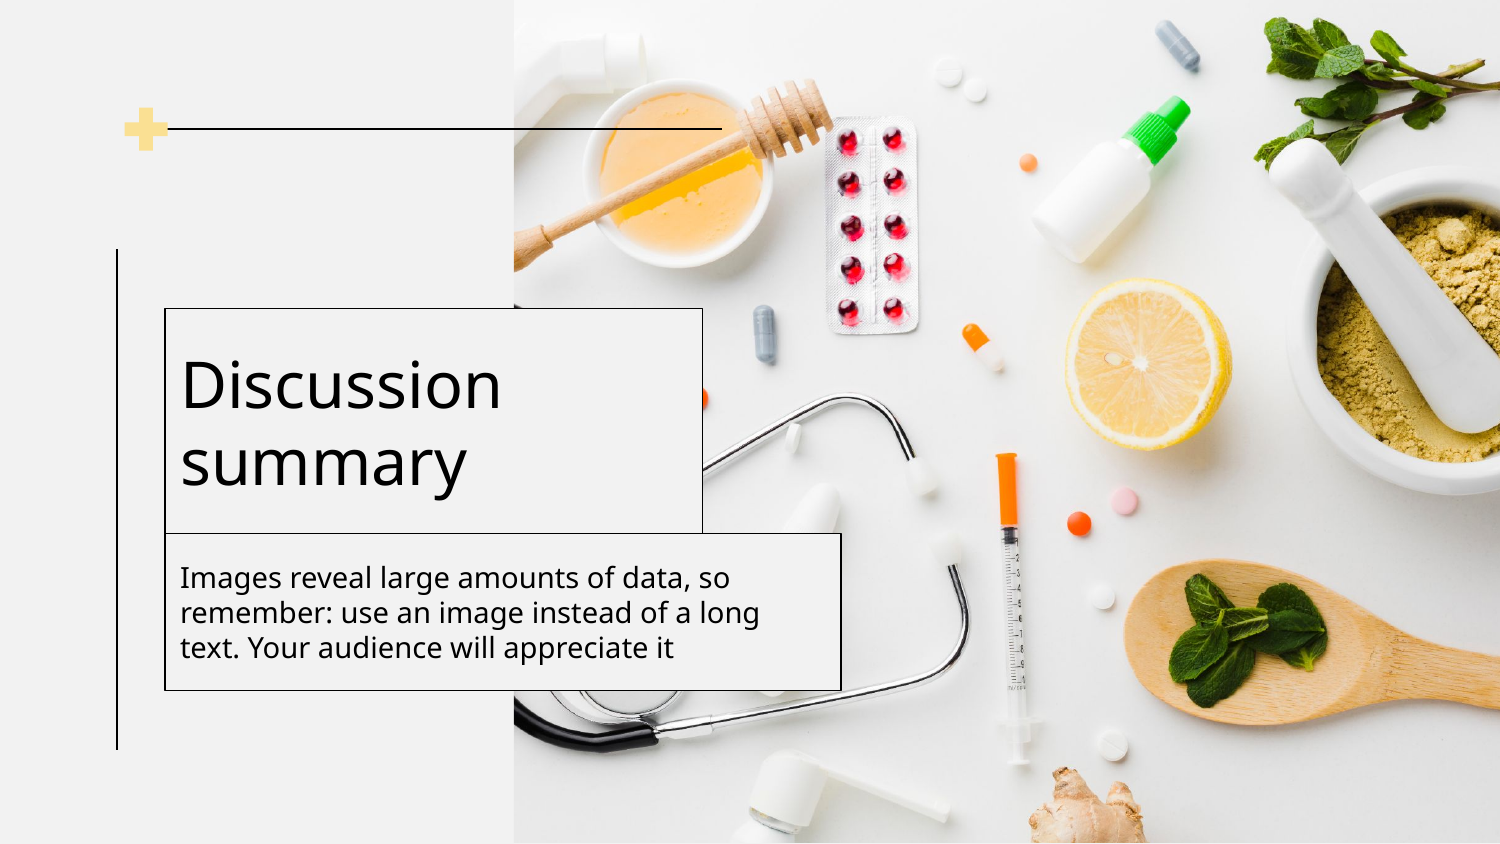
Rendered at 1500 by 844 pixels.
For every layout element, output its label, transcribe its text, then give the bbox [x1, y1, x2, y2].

title Discussion summary [164, 308, 508, 533]
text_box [116, 99, 723, 159]
subtitle Images reveal large amounts of data, so remember: use an image instead of a long text. Your audience will appreciate it [164, 533, 508, 691]
picture [513, 0, 1500, 843]
